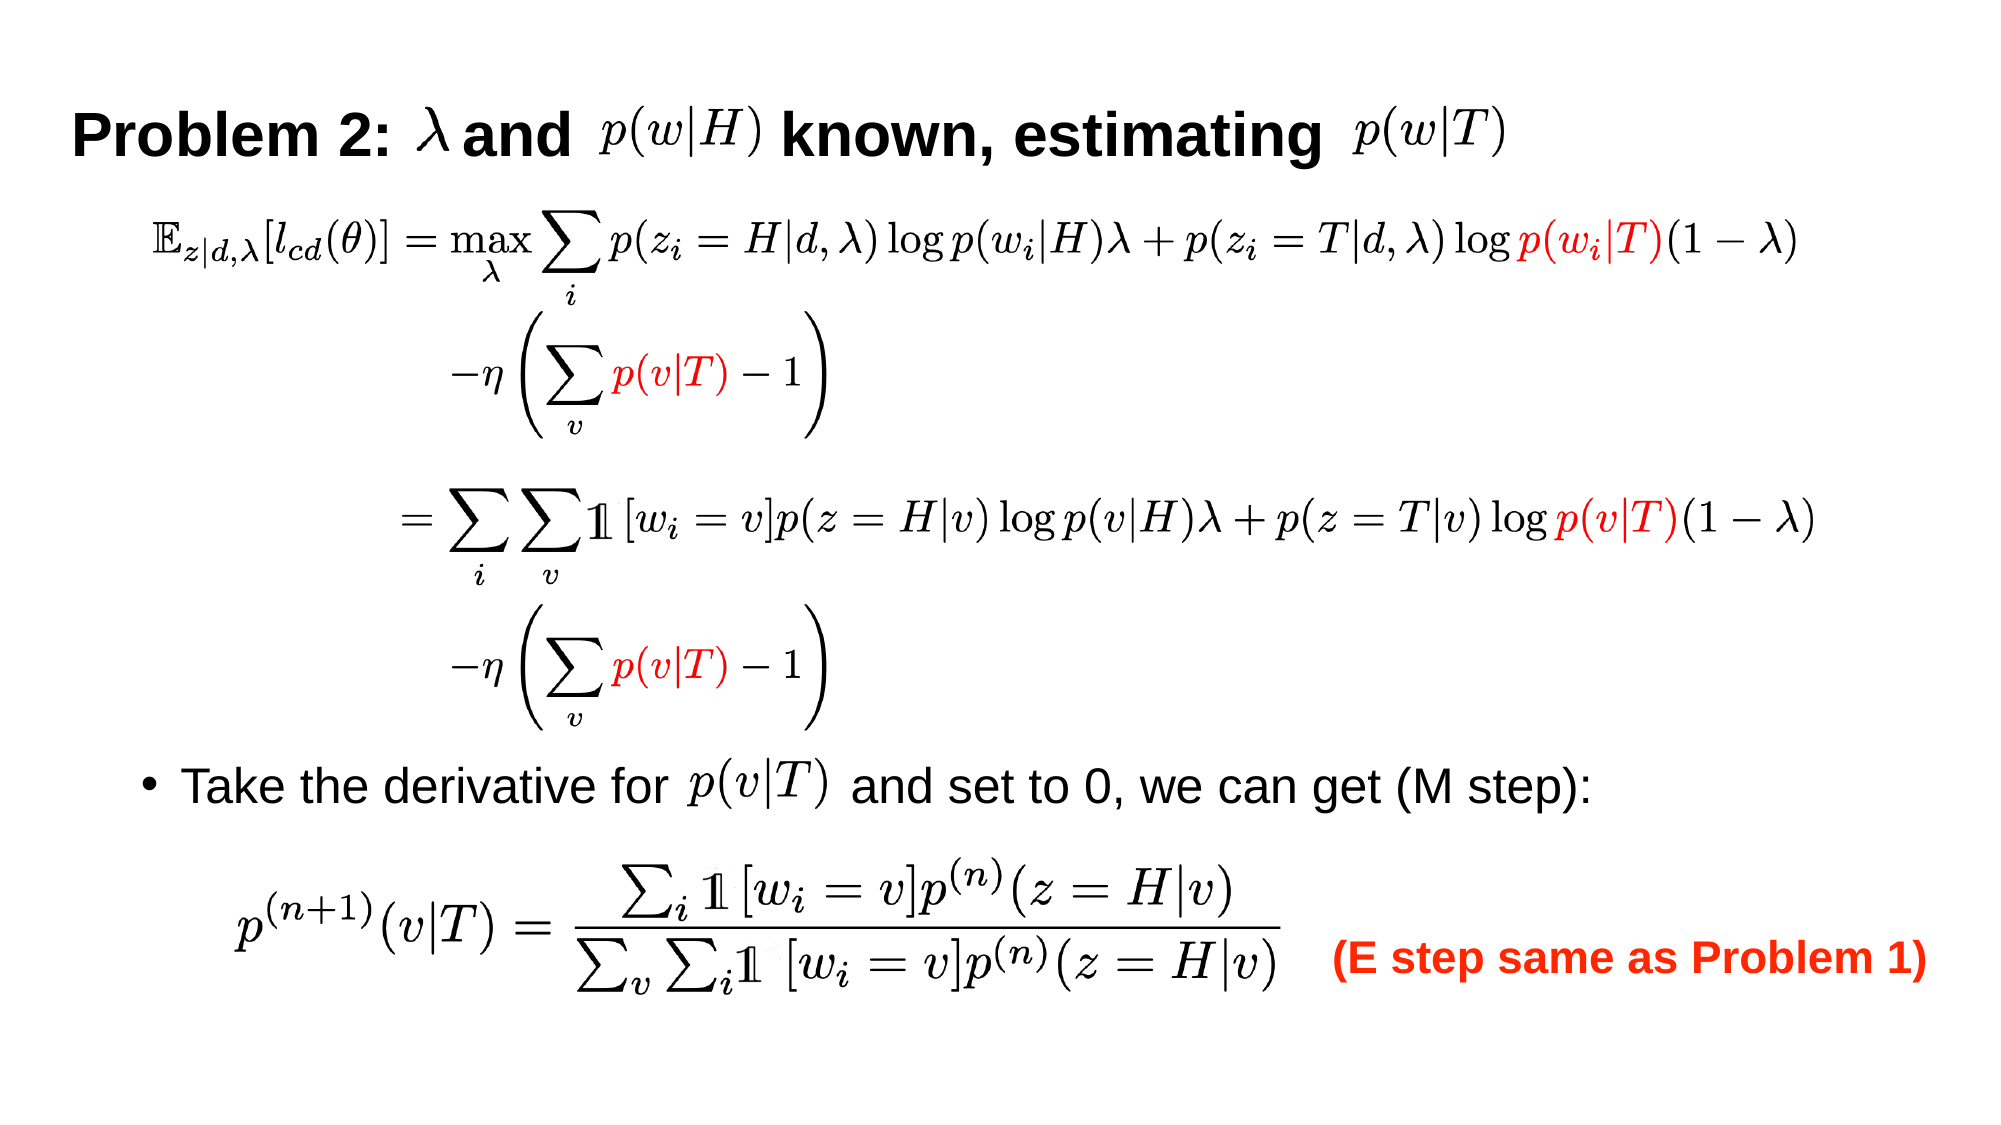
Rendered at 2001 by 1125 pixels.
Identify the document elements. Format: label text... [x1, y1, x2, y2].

picture [599, 103, 760, 157]
picture [452, 310, 827, 439]
picture [401, 488, 1813, 586]
picture [1351, 103, 1504, 157]
text_box (E step same as Problem 1) [1324, 891, 1936, 991]
picture [452, 603, 827, 732]
picture [416, 105, 450, 151]
picture [686, 755, 828, 809]
picture [234, 856, 1281, 995]
title Problem 2: and known, estimating [62, 86, 1795, 196]
text_box Take the derivative for and set to 0, we can get (M step): [133, 253, 1953, 1106]
picture [152, 210, 1796, 307]
